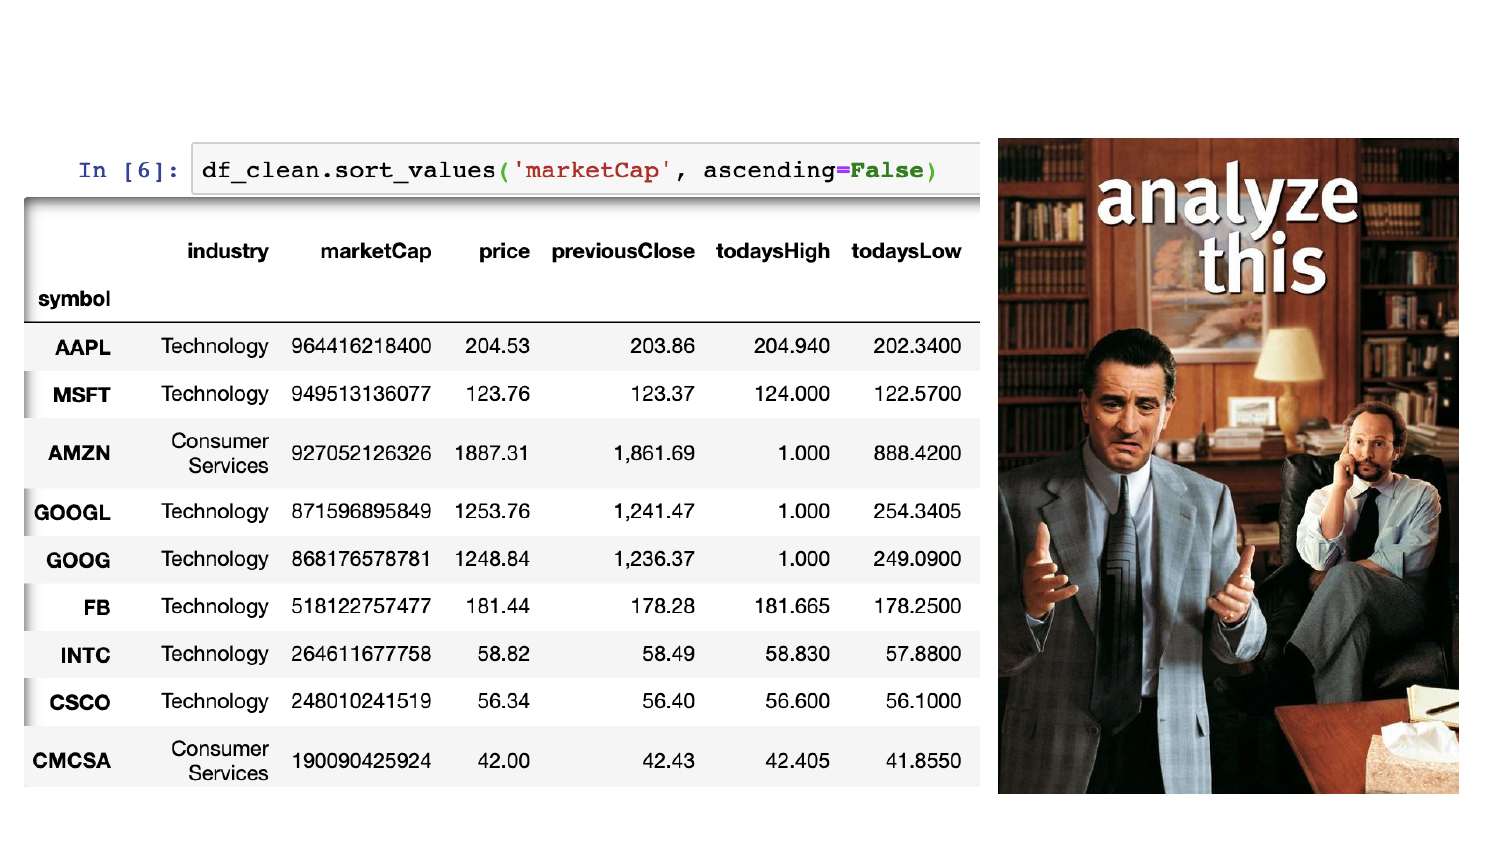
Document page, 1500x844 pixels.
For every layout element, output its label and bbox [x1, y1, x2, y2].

picture [21, 133, 981, 794]
picture [997, 138, 1460, 794]
